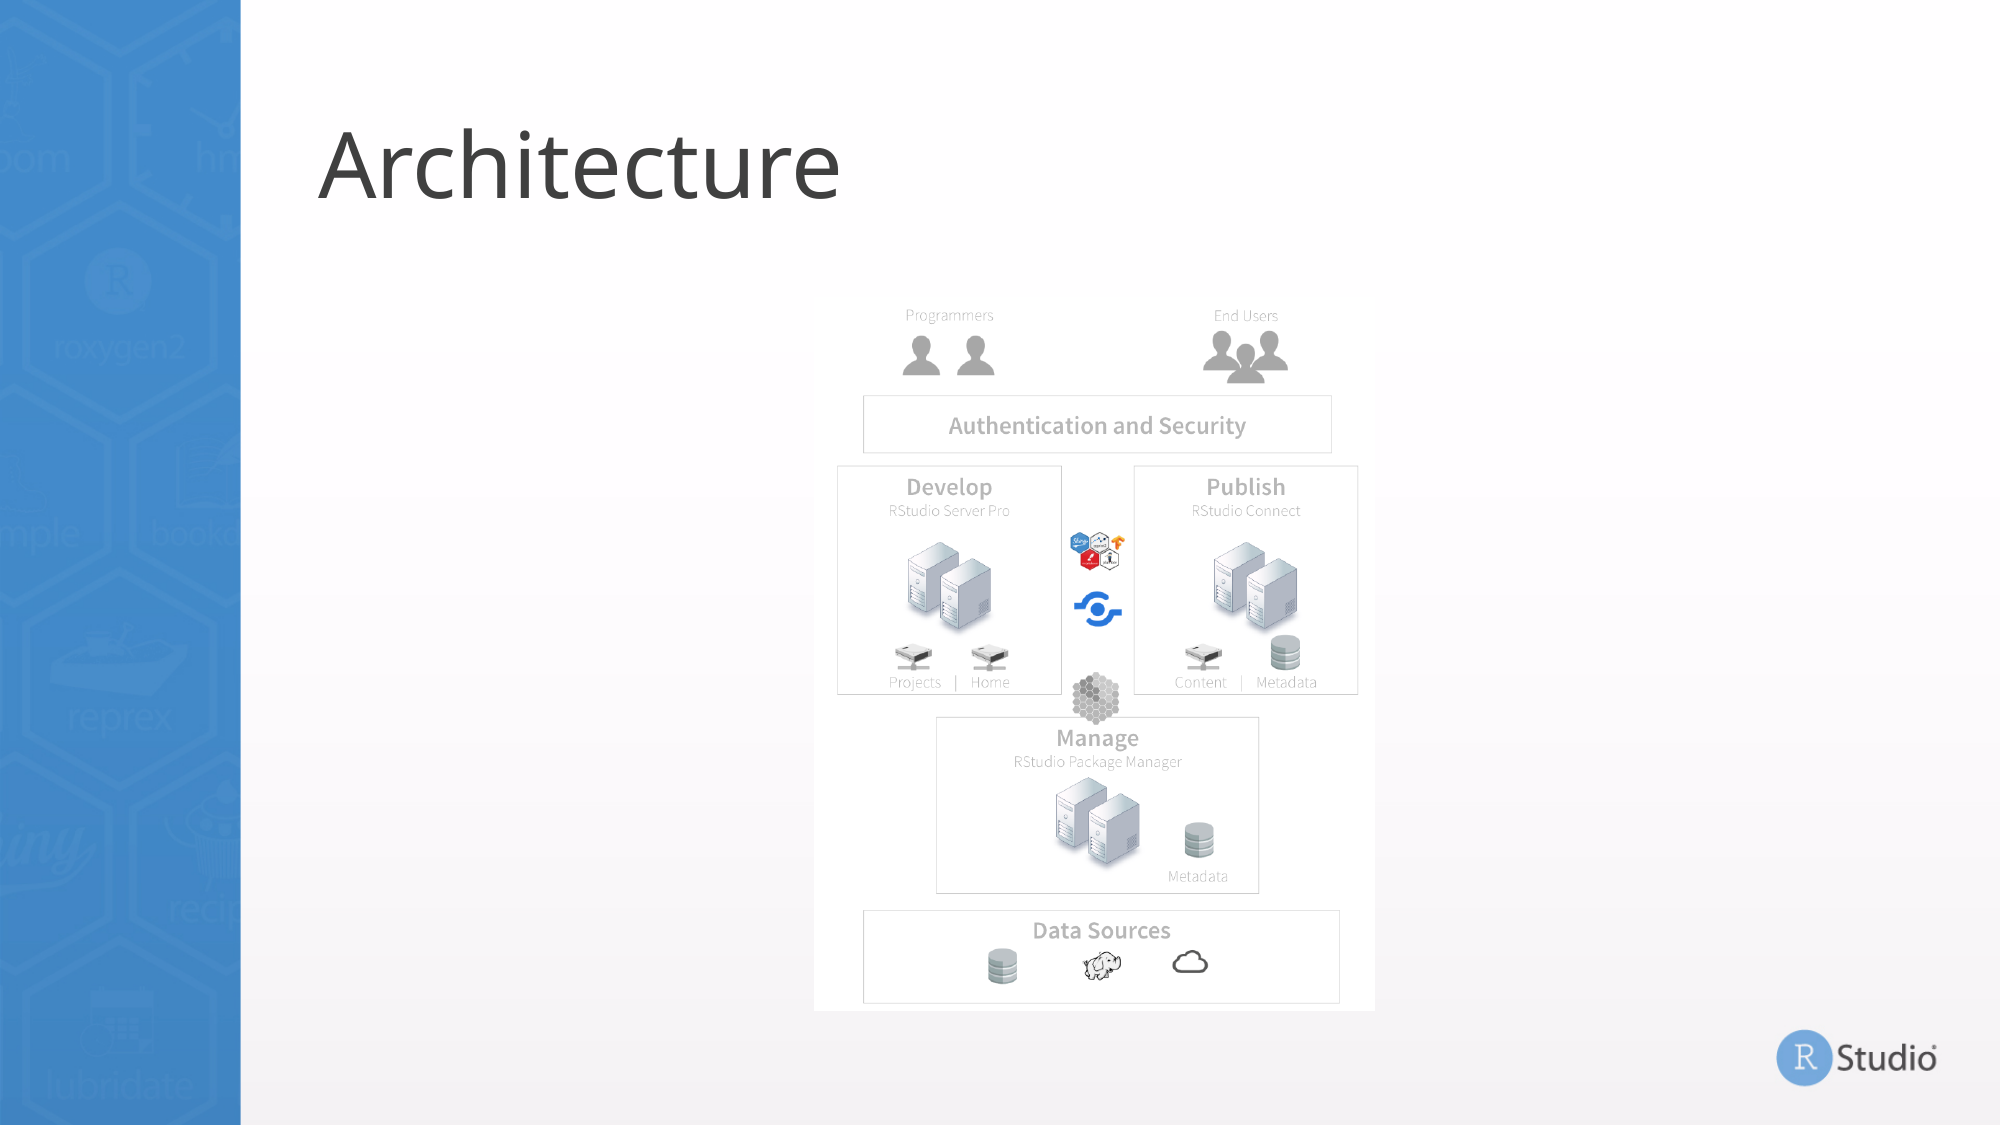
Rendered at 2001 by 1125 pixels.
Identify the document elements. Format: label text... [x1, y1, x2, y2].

picture [0, 0, 2000, 1125]
title Architecture [303, 59, 1890, 278]
